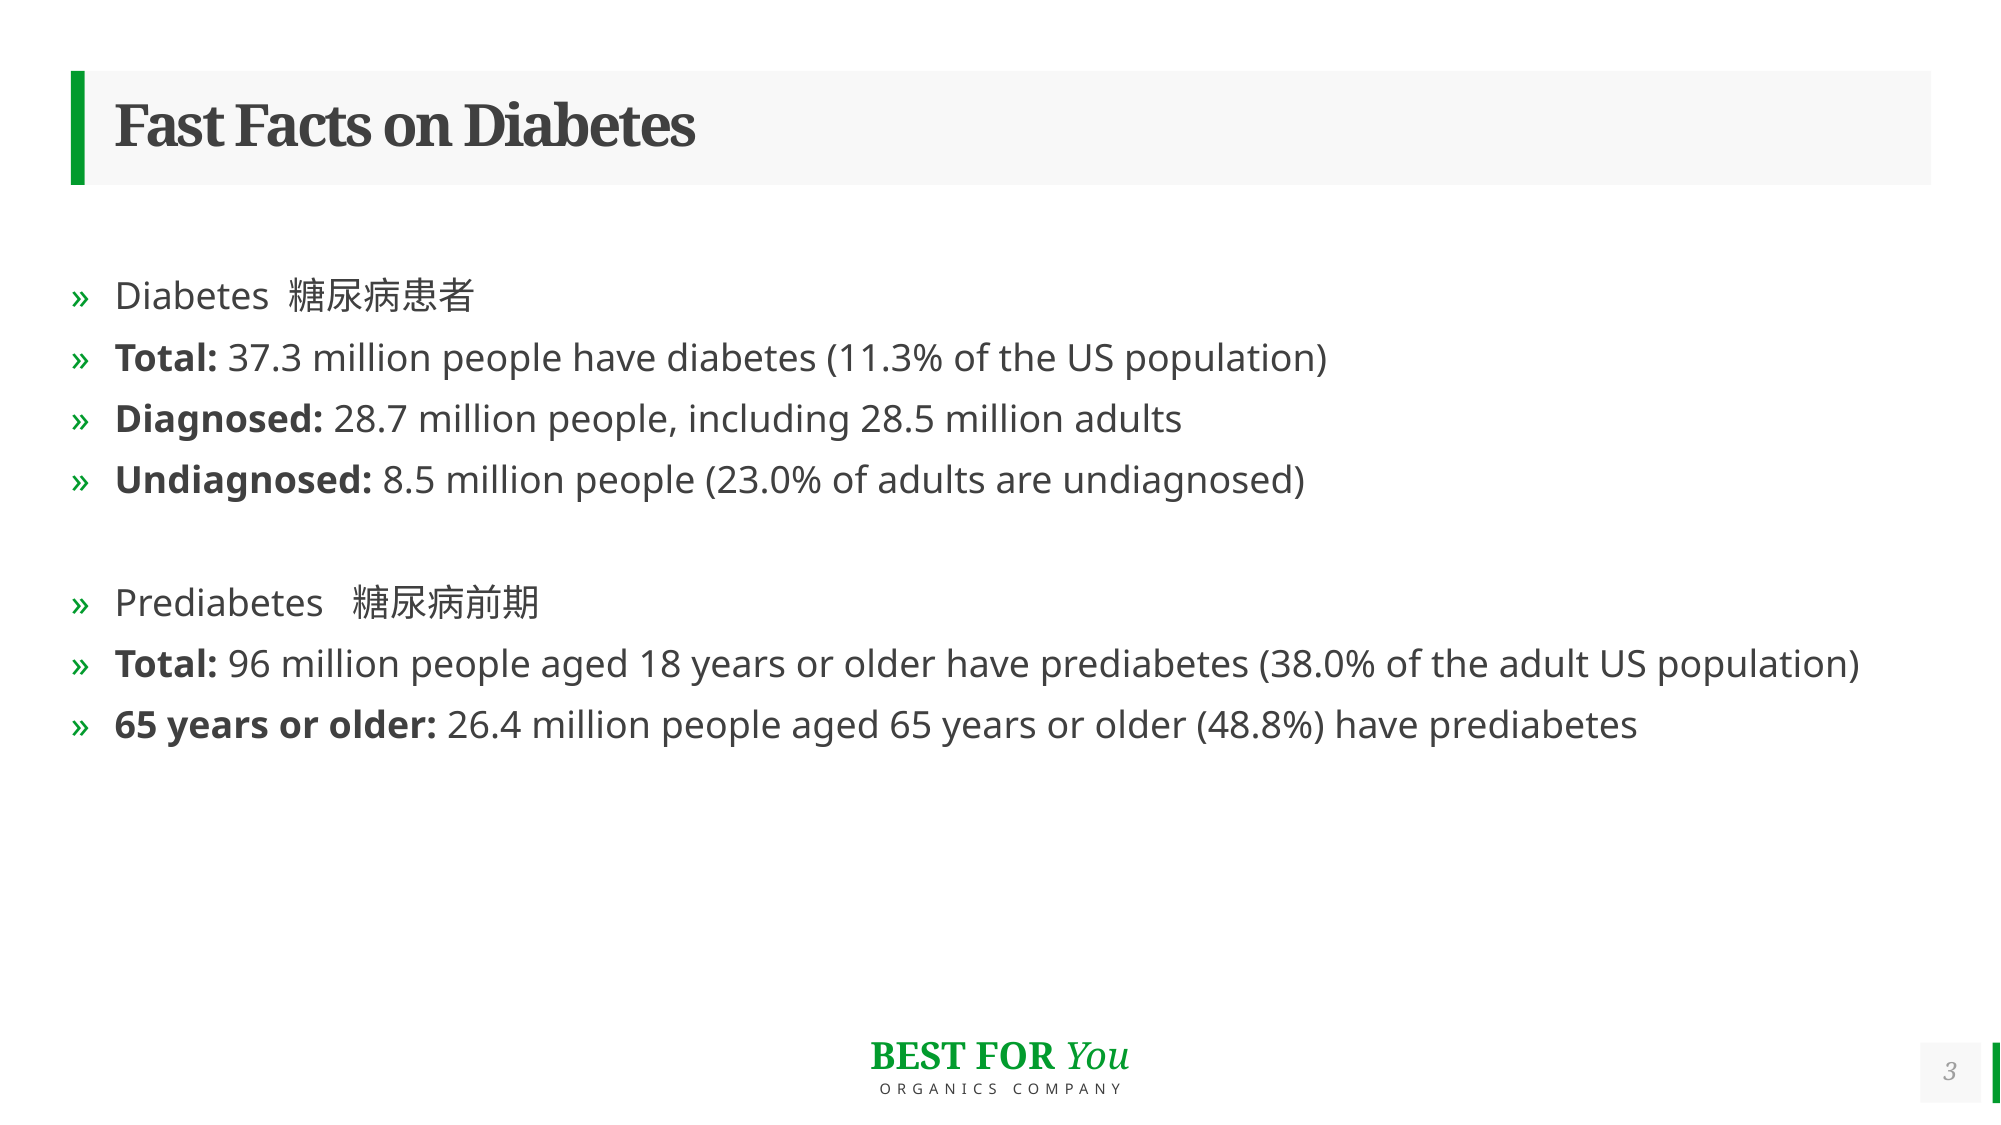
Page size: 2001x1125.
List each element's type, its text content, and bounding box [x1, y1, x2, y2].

slide_number 3 [1920, 1042, 1982, 1103]
list Diabetes 糖尿病患者 Total: 37.3 million people have diabetes (11.3% of the US population) Diagnosed: 28.7 million people, including 28.5 million adults Undiagnosed: 8.5 million people (23.0% of adults are undiagnosed) Prediabetes 糖尿病前期 Total: 96 million people aged 18 years or older have prediabetes (38.0% of the adult US population) 65 years or older: 26.4 million people aged 65 years or older (48.8%) have prediabetes [70, 277, 1932, 1004]
title Fast Facts on Diabetes [84, 70, 1932, 185]
